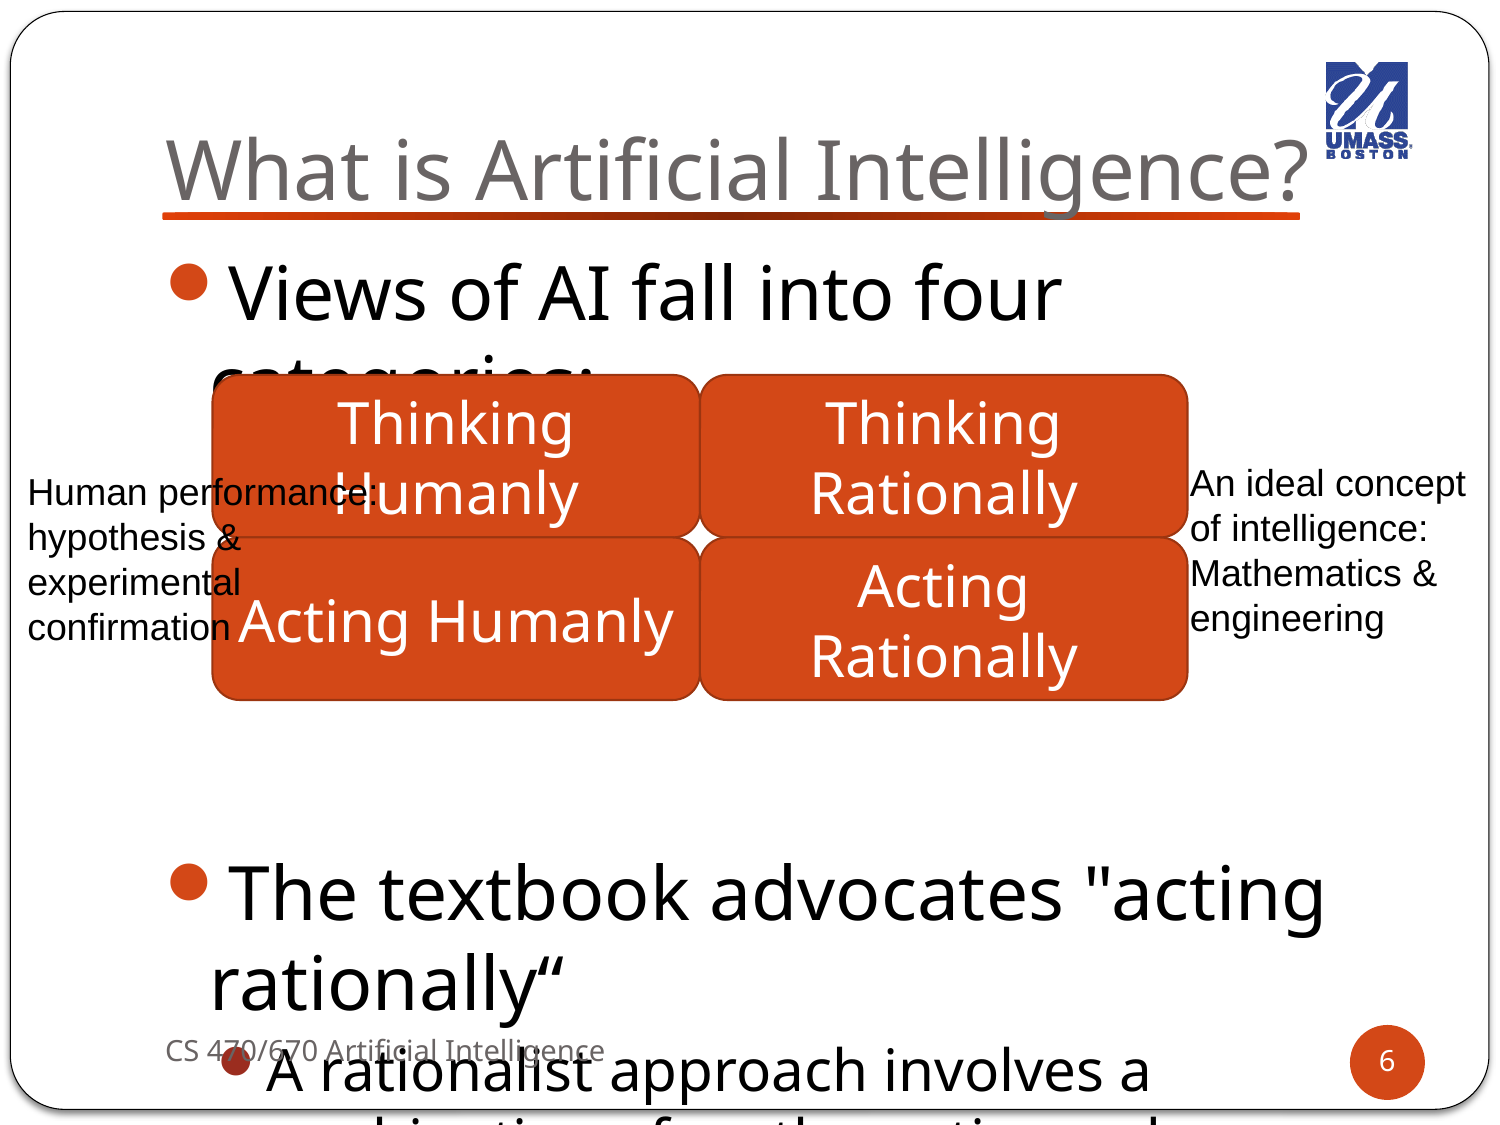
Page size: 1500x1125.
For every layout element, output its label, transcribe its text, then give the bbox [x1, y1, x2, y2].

list Views of AI fall into four categories: The textbook advocates "acting rationally“ A rationalist approach involves a combination of mathematics and engineering. [150, 647, 1425, 988]
slide_number 6 [1349, 1024, 1425, 1100]
footer CS 470/670 Artificial Intelligence [150, 1012, 800, 1088]
text_box An ideal concept of intelligence: Mathematics & engineering [1175, 451, 1500, 647]
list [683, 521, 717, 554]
list Views of AI fall into four categories: The textbook advocates "acting rationally“ A rationalist approach involves a combination of mathematics and engineering. [150, 237, 1425, 460]
text_box Thinking Rationally [698, 373, 1189, 537]
text_box Human performance: hypothesis & experimental confirmation [12, 460, 472, 656]
text_box Thinking Humanly [211, 373, 700, 537]
text_box Acting Humanly [211, 536, 700, 702]
text_box Acting Rationally [698, 536, 1189, 702]
title What is Artificial Intelligence? [150, 45, 1425, 233]
